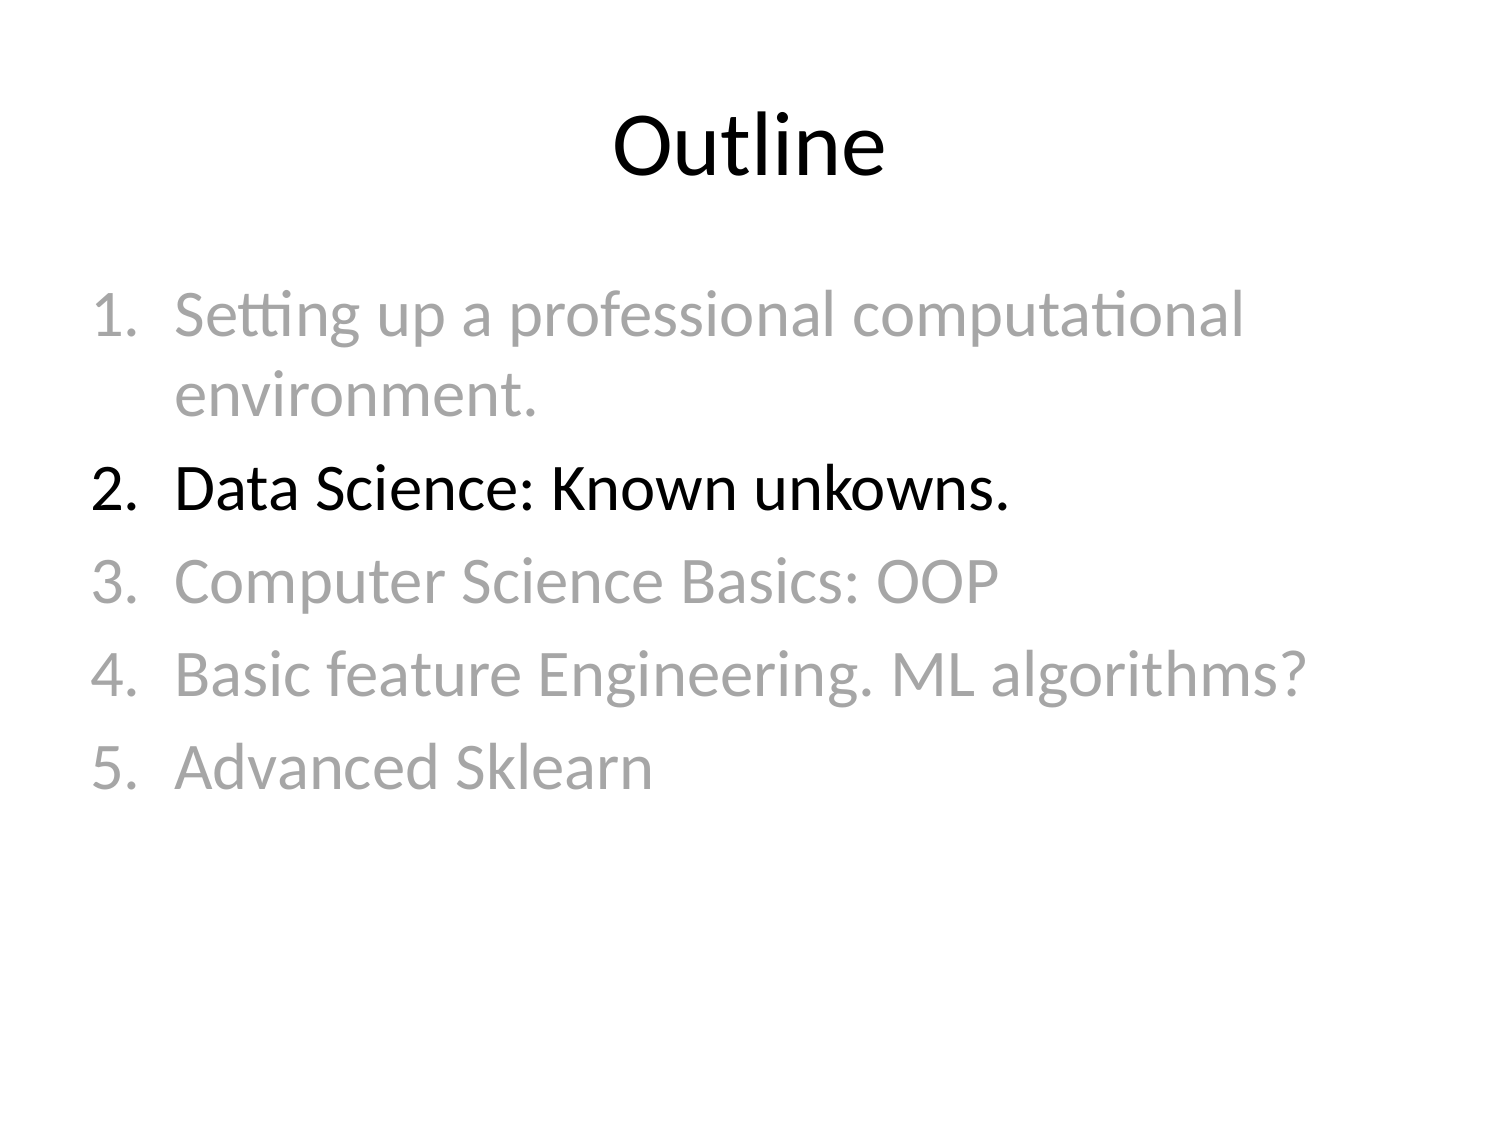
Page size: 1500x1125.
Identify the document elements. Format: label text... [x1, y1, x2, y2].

title Outline [75, 45, 1425, 233]
list Setting up a professional computational environment. Data Science: Known unkowns. Computer Science Basics: OOP Basic feature Engineering. ML algorithms? Advanced Sklearn [75, 262, 1425, 1005]
